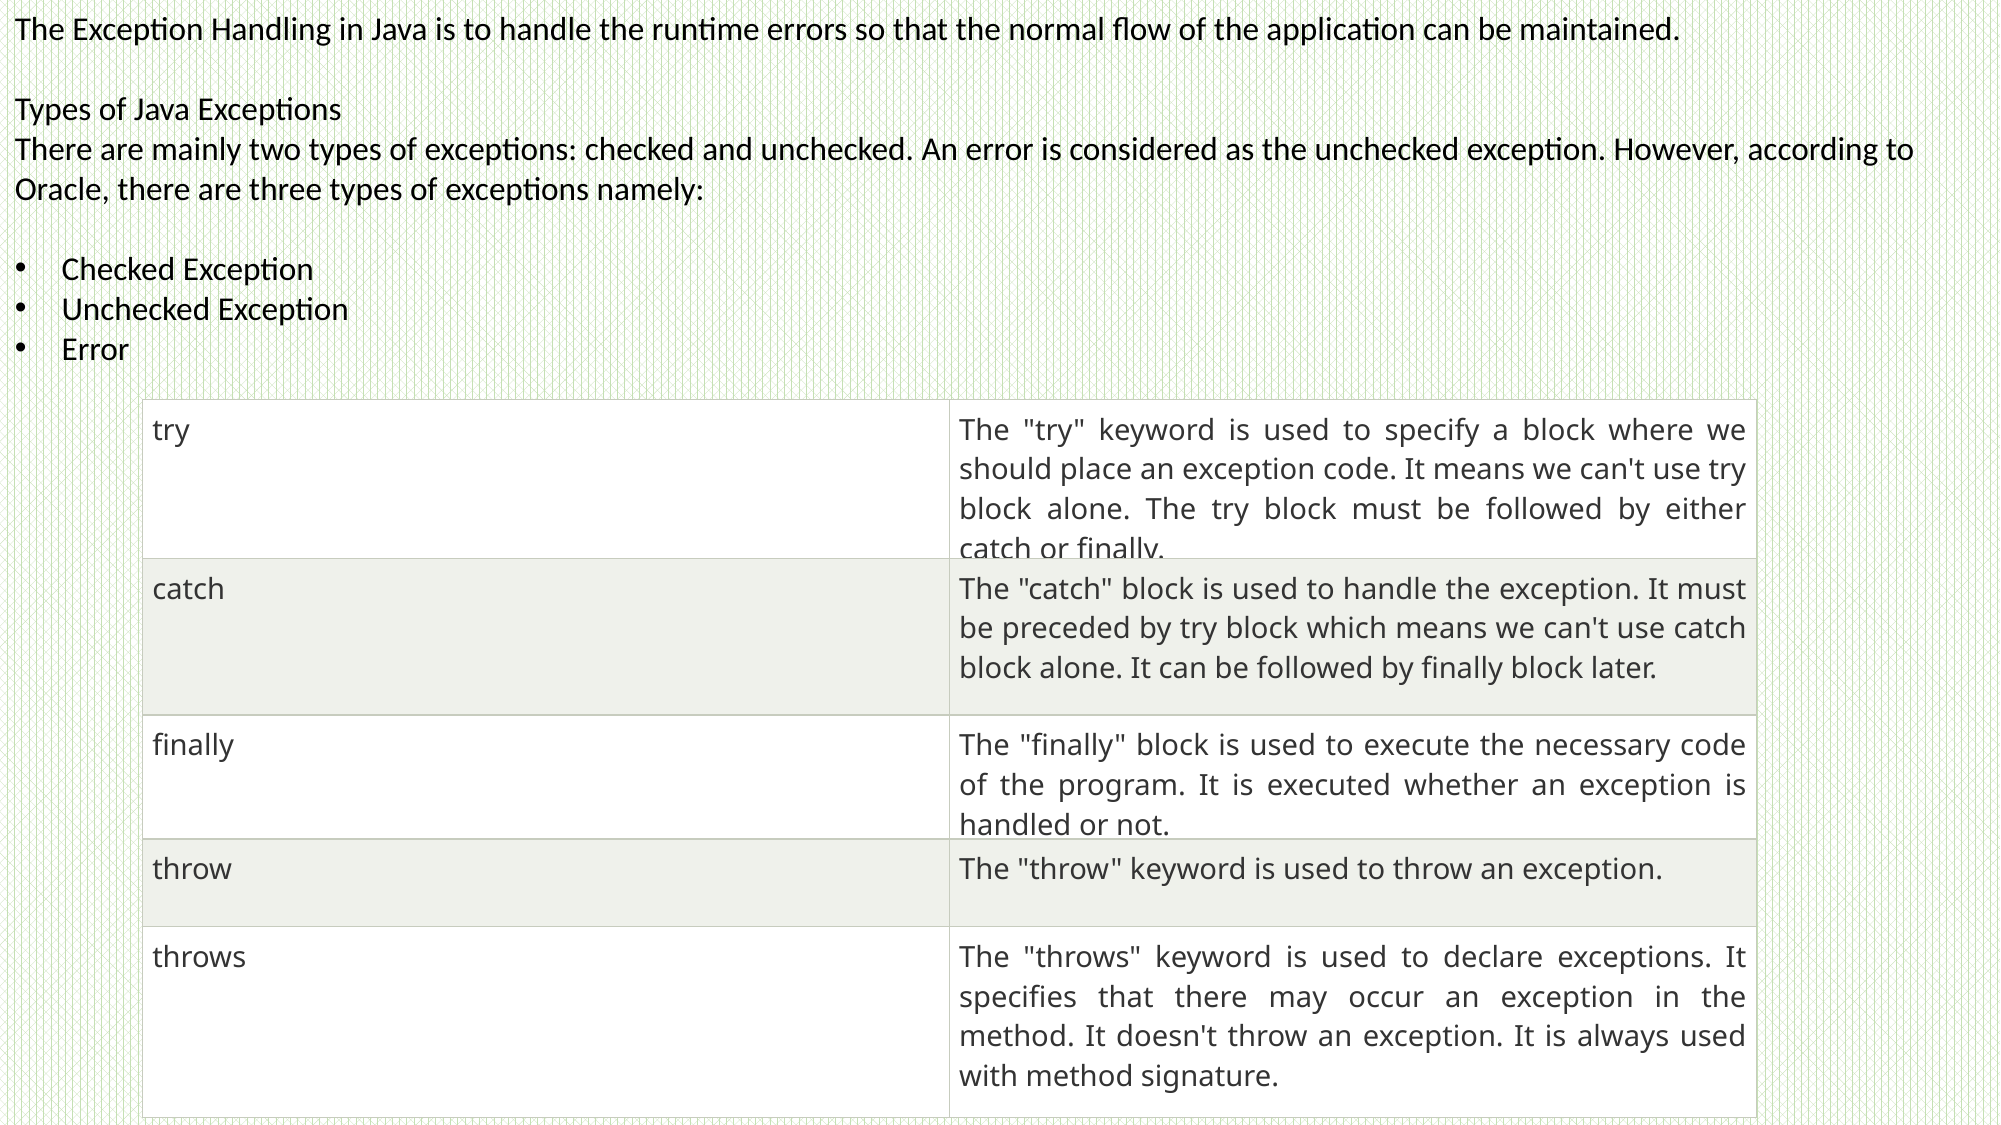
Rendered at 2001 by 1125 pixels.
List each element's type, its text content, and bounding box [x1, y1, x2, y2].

table_cell catch [143, 559, 949, 714]
table_cell The "finally" block is used to execute the necessary code of the program. It is executed whether an exception is handled or not. [950, 716, 1756, 838]
table_cell The "throw" keyword is used to throw an exception. [950, 840, 1756, 926]
table_header try [143, 400, 949, 558]
table_cell finally [143, 716, 949, 838]
table_cell throws [143, 927, 949, 1117]
text_box The Exception Handling in Java is to handle the runtime errors so that the normal flow of the application can be maintained. Types of Java Exceptions There are mainly two types of exceptions: checked and unchecked. An error is considered as the unchecked exception. However, according to Oracle, there are three types of exceptions namely: Checked Exception Unchecked Exception Error [0, 0, 2000, 374]
table_cell The "catch" block is used to handle the exception. It must be preceded by try block which means we can't use catch block alone. It can be followed by finally block later. [950, 559, 1756, 714]
table_header The "try" keyword is used to specify a block where we should place an exception code. It means we can't use try block alone. The try block must be followed by either catch or finally. [950, 400, 1756, 558]
table_cell The "throws" keyword is used to declare exceptions. It specifies that there may occur an exception in the method. It doesn't throw an exception. It is always used with method signature. [950, 927, 1756, 1117]
table_cell throw [143, 840, 949, 926]
